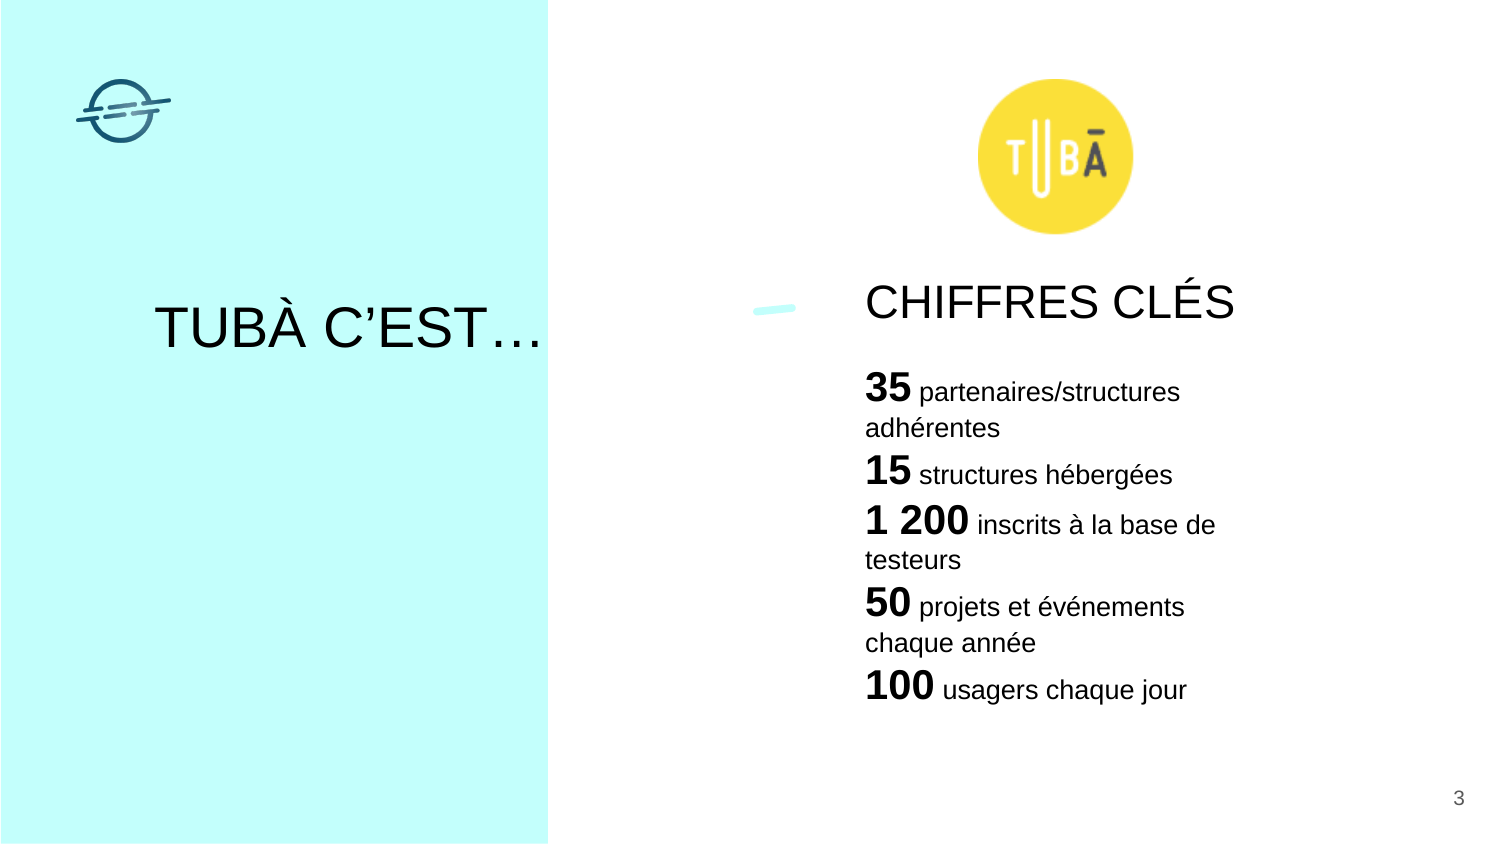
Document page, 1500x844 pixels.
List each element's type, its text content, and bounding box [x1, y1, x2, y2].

picture [75, 78, 171, 143]
picture [977, 78, 1135, 236]
text_box [0, 0, 548, 844]
slide_number ‹#› [1389, 764, 1480, 830]
text_box TUBÀ C’EST… [139, 274, 851, 374]
title CHIFFRES CLÉS 35 partenaires/structures adhérentes 15 structures hébergées 1 200 inscrits à la base de testeurs 50 projets et événements chaque année 100 usagers chaque jour [850, 256, 1263, 824]
